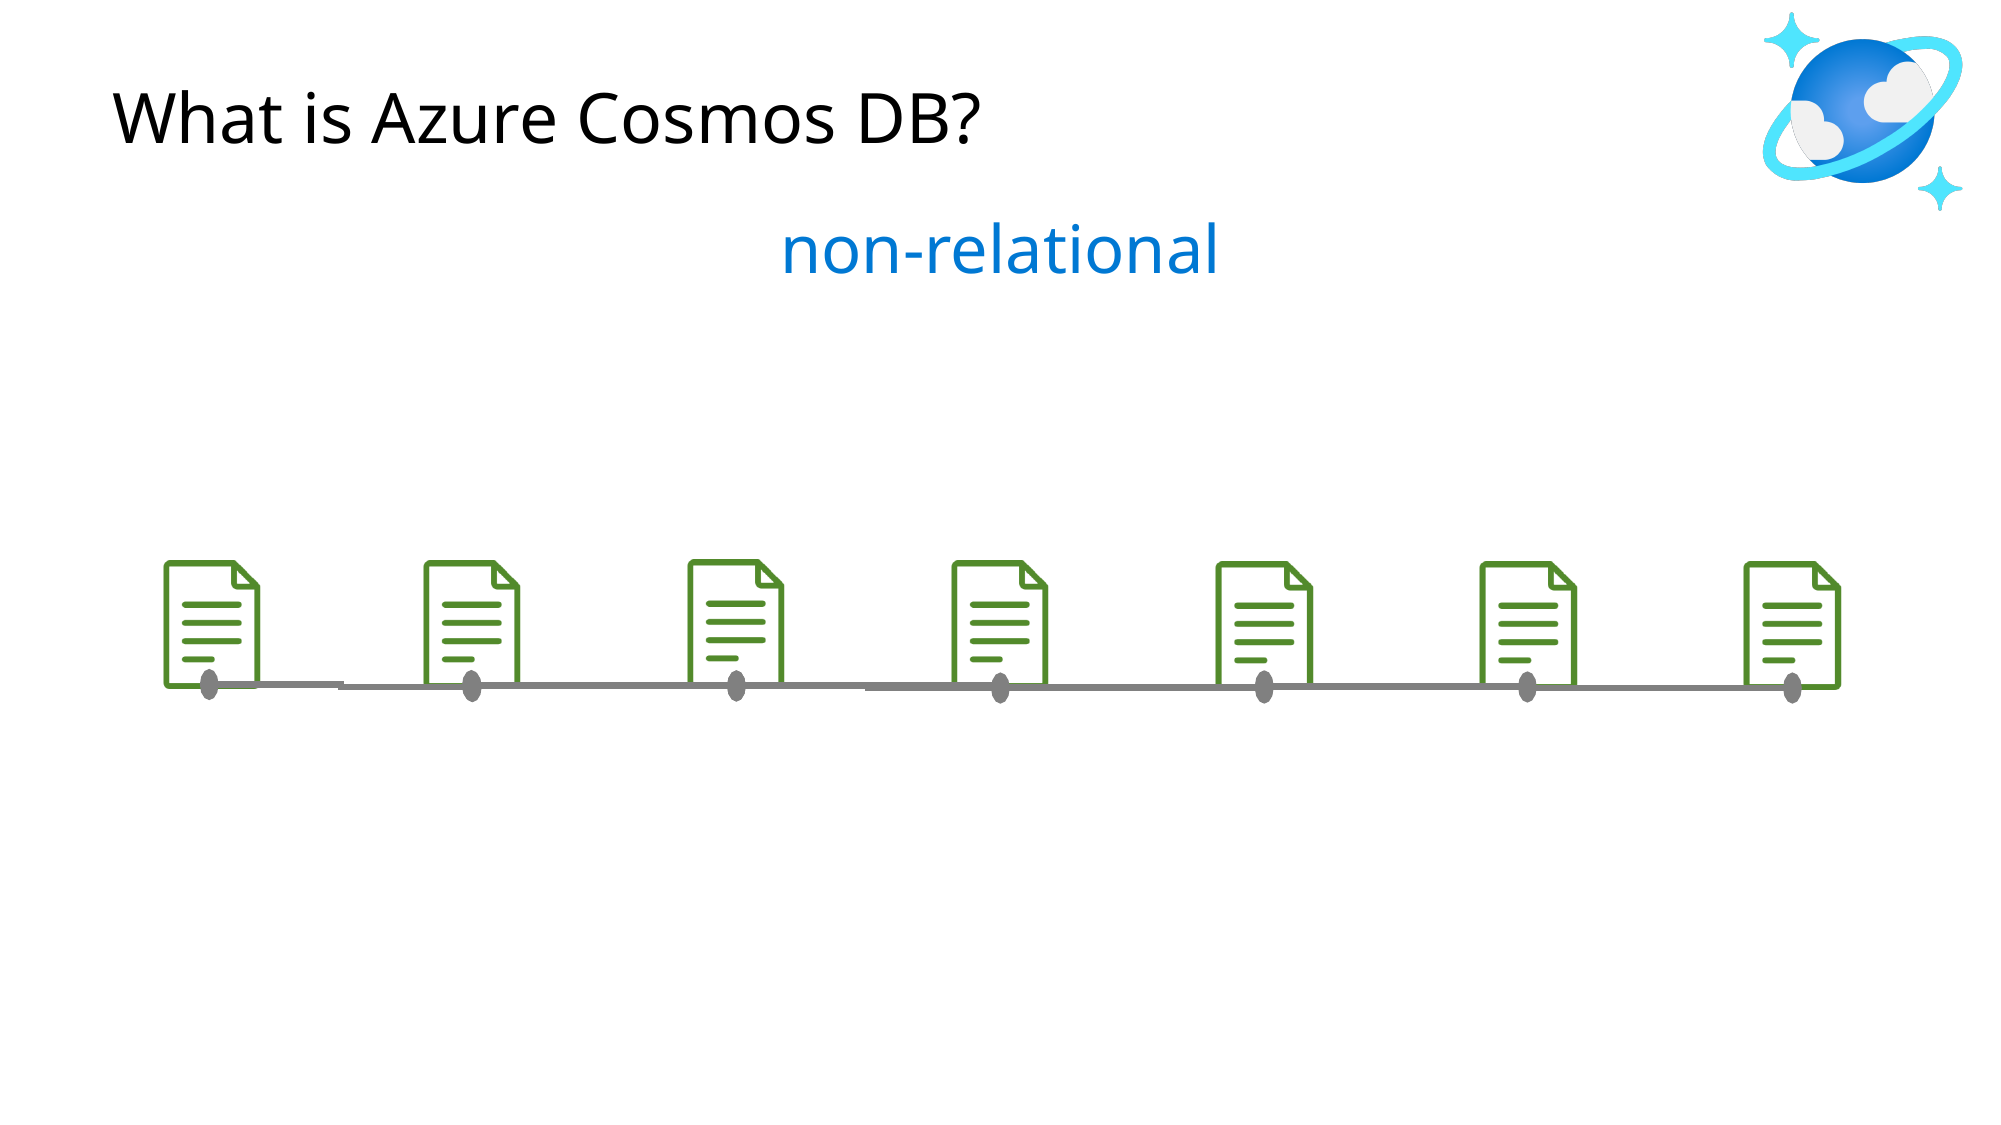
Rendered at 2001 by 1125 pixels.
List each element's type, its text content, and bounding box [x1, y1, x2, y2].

text_box non-relational [685, 206, 998, 287]
picture [1199, 561, 1329, 690]
picture [671, 559, 800, 688]
picture [1530, 561, 1593, 690]
picture [1727, 561, 1857, 690]
picture [1463, 561, 1527, 690]
picture [1757, 6, 1968, 217]
picture [1002, 560, 1064, 689]
picture [147, 560, 276, 689]
title What is Azure Cosmos DB? [97, 75, 1904, 167]
picture [407, 560, 536, 689]
picture [935, 560, 998, 689]
text_box non-relational [1001, 206, 1316, 287]
